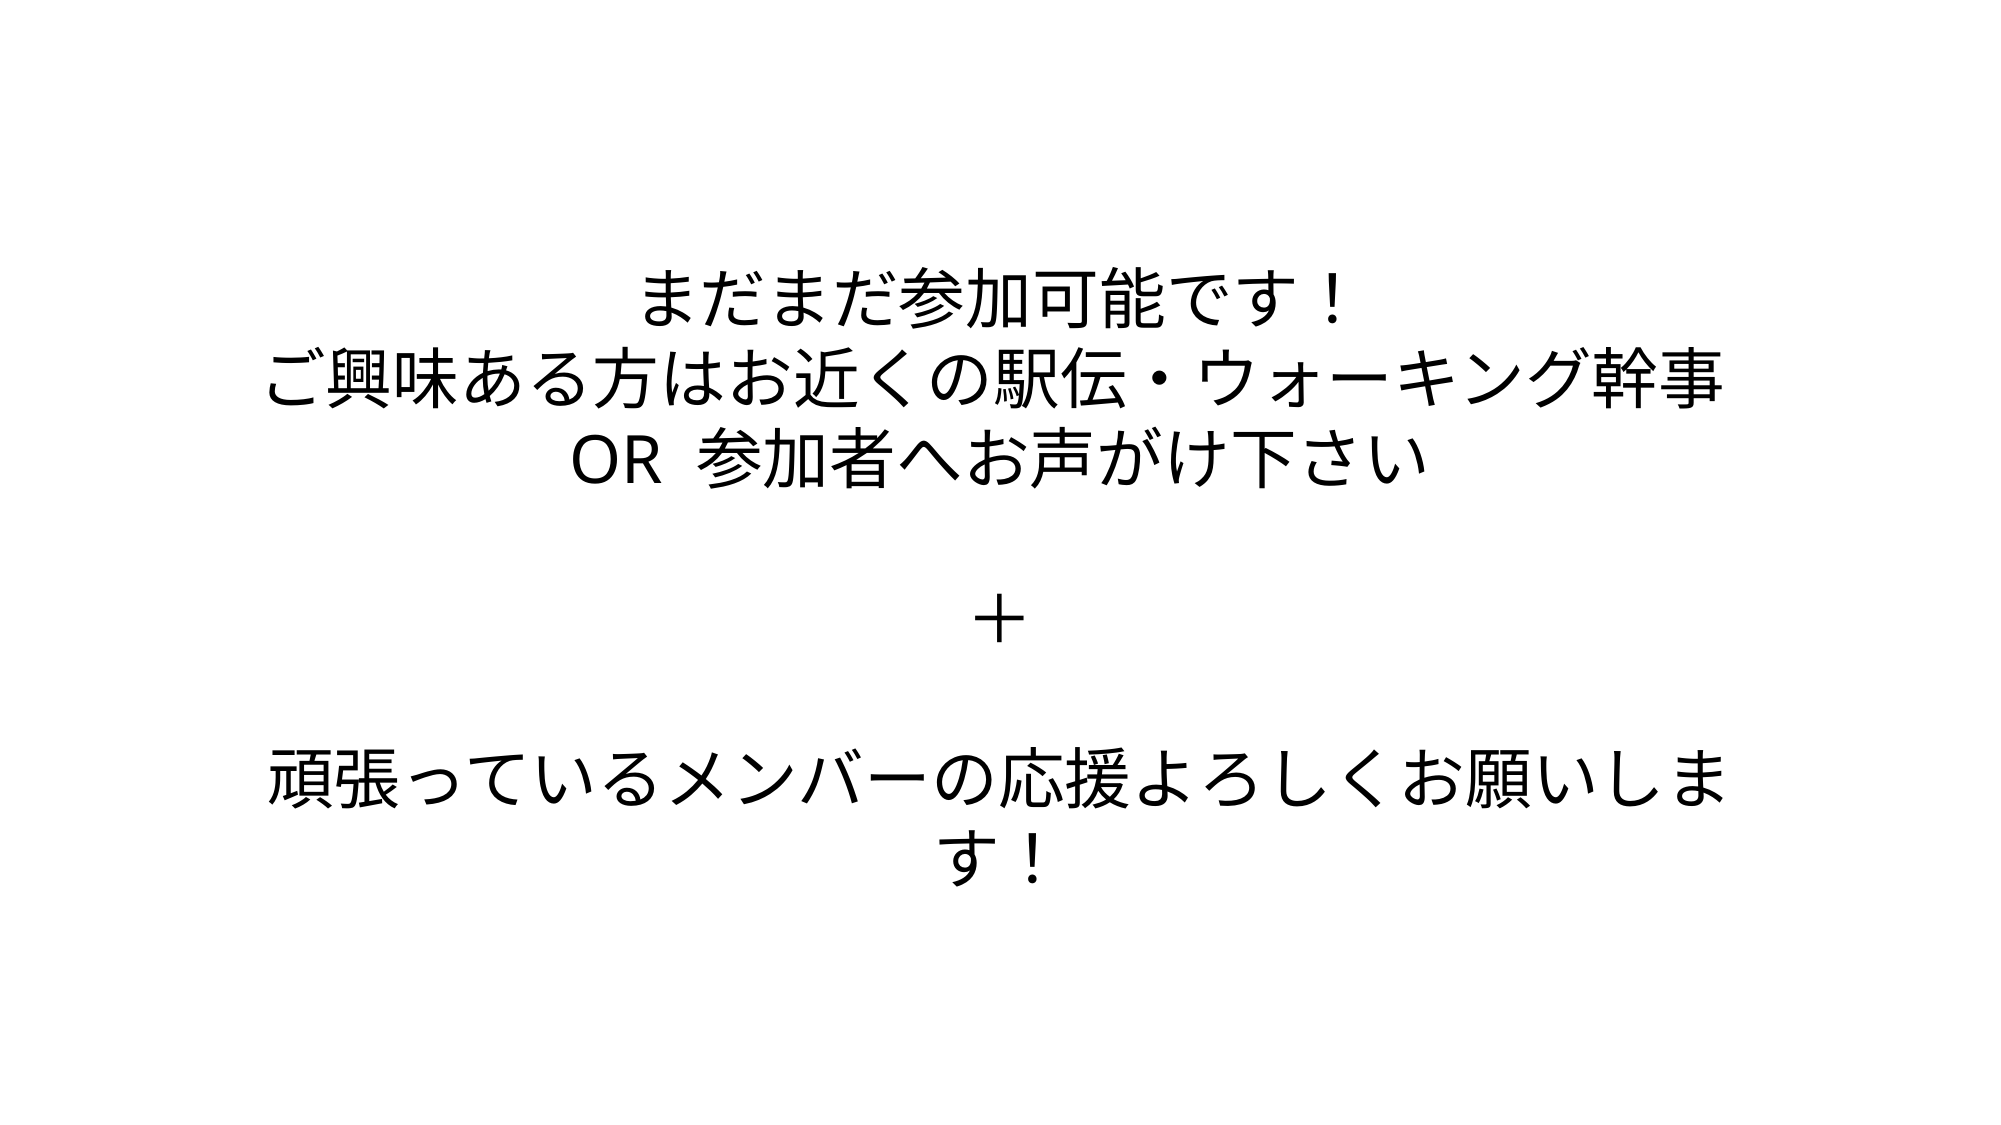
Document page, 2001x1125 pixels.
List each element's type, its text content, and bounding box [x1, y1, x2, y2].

text_box まだまだ参加可能です！ ご興味ある方はお近くの駅伝・ウォーキング幹事 OR 参加者へお声がけ下さい ＋ 頑張っているメンバーの応援よろしくお願いします！ [207, 249, 1793, 904]
